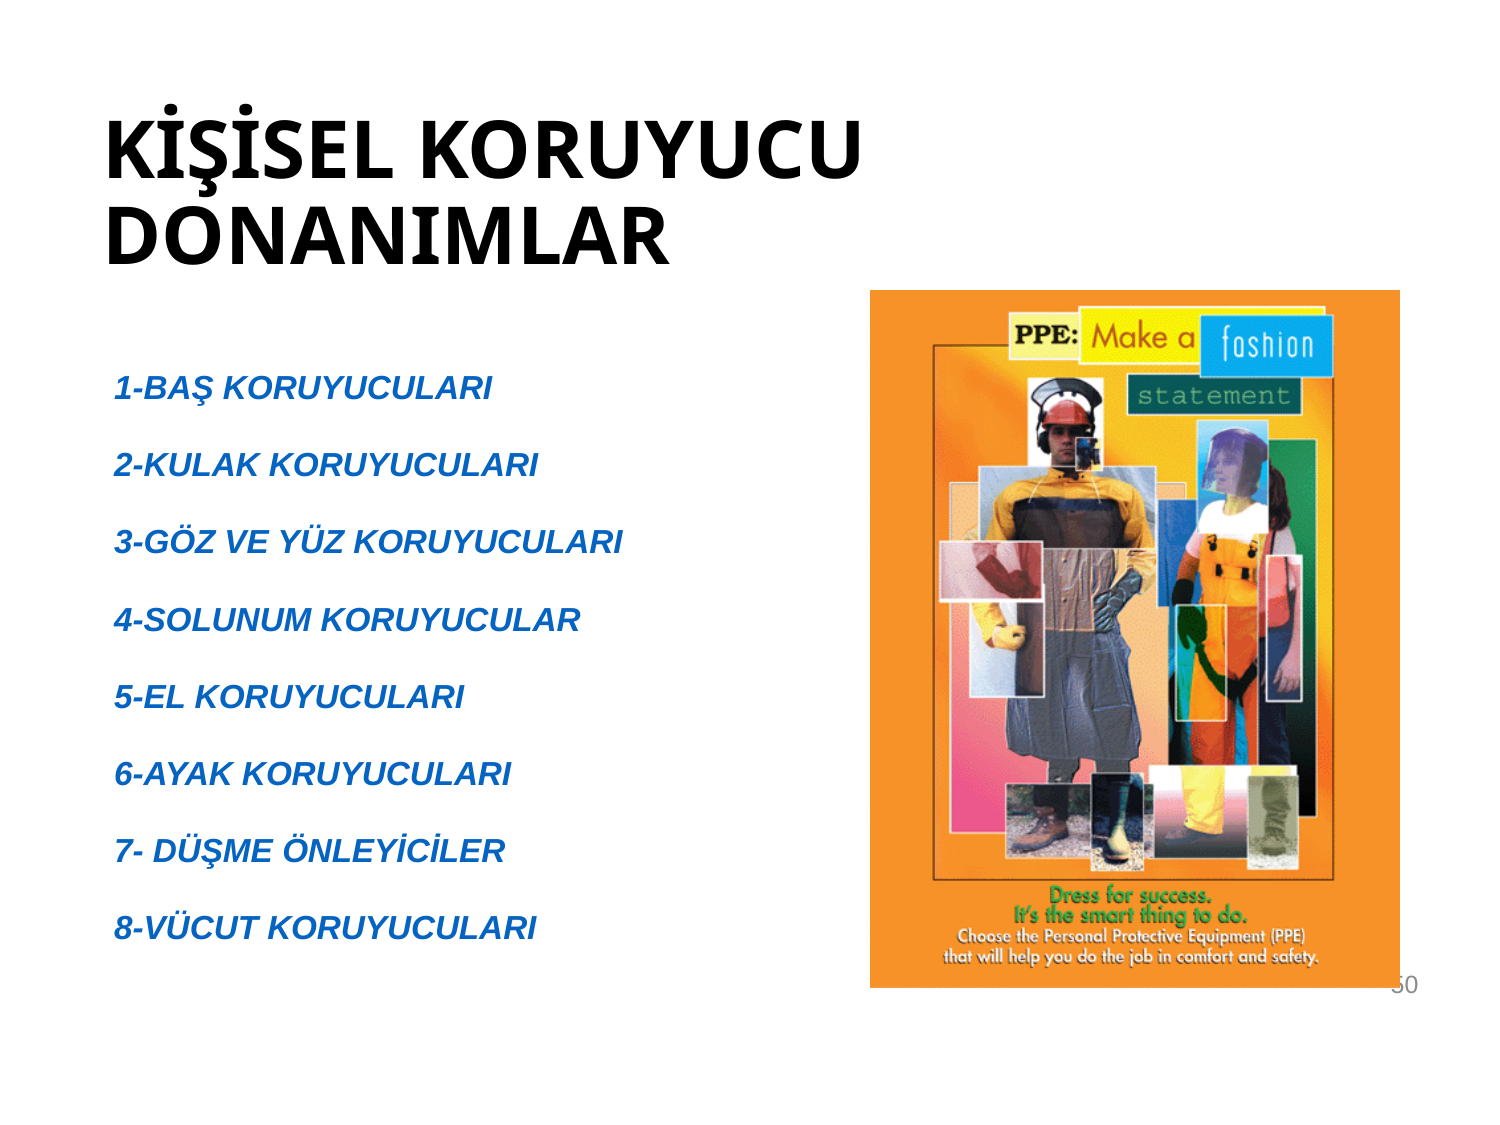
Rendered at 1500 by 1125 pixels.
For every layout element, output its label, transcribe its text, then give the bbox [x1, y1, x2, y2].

title KİŞİSEL KORUYUCU DONANIMLAR [87, 101, 1425, 290]
picture [870, 290, 1400, 988]
slide_number 50 [1333, 940, 1434, 1026]
text_box 1-BAŞ KORUYUCULARI 2-KULAK KORUYUCULARI 3-GÖZ VE YÜZ KORUYUCULARI 4-SOLUNUM KORUYUCULAR 5-EL KORUYUCULARI 6-AYAK KORUYUCULARI 7- DÜŞME ÖNLEYİCİLER 8-VÜCUT KORUYUCULARI [99, 320, 868, 959]
